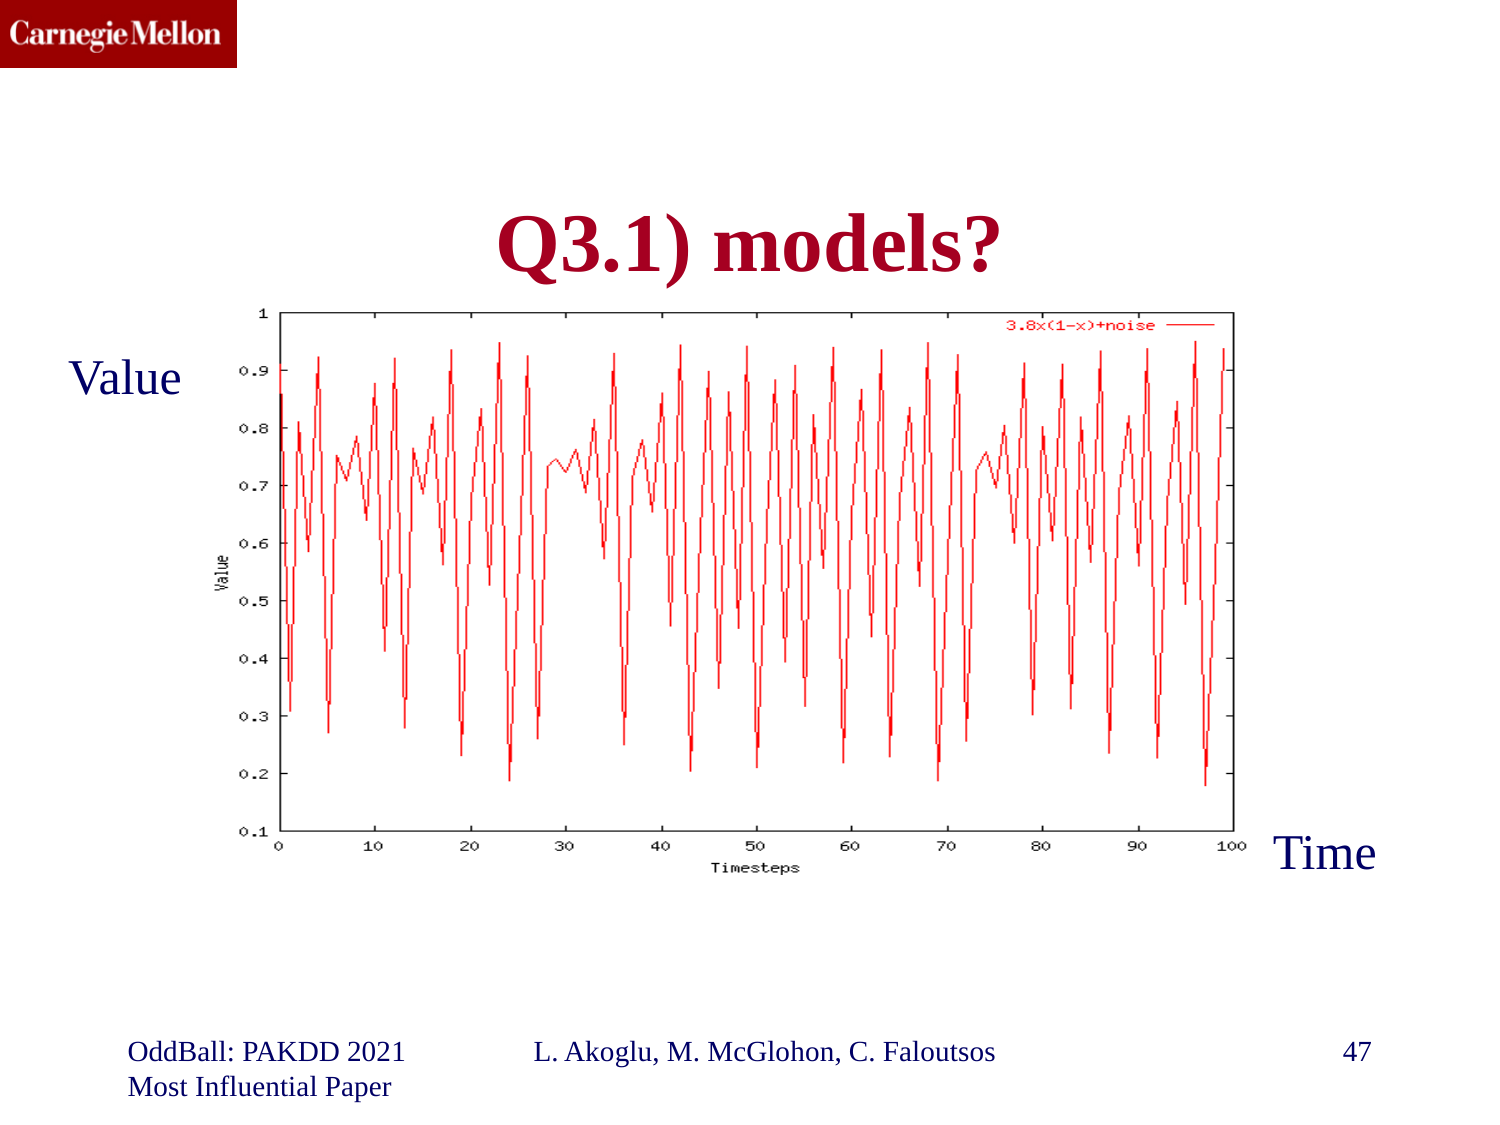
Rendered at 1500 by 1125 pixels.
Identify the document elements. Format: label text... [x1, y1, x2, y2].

text_box Value [24, 337, 194, 413]
slide_number 47 [1074, 1024, 1388, 1101]
slide_number OddBall: PAKDD 2021 Most Influential Paper [112, 1024, 426, 1101]
picture [0, 0, 237, 68]
text_box Time [1212, 812, 1438, 888]
title Q3.1) models? [112, 187, 1388, 288]
footer L. Akoglu, M. McGlohon, C. Faloutsos [512, 1024, 1018, 1101]
picture [199, 299, 1263, 876]
